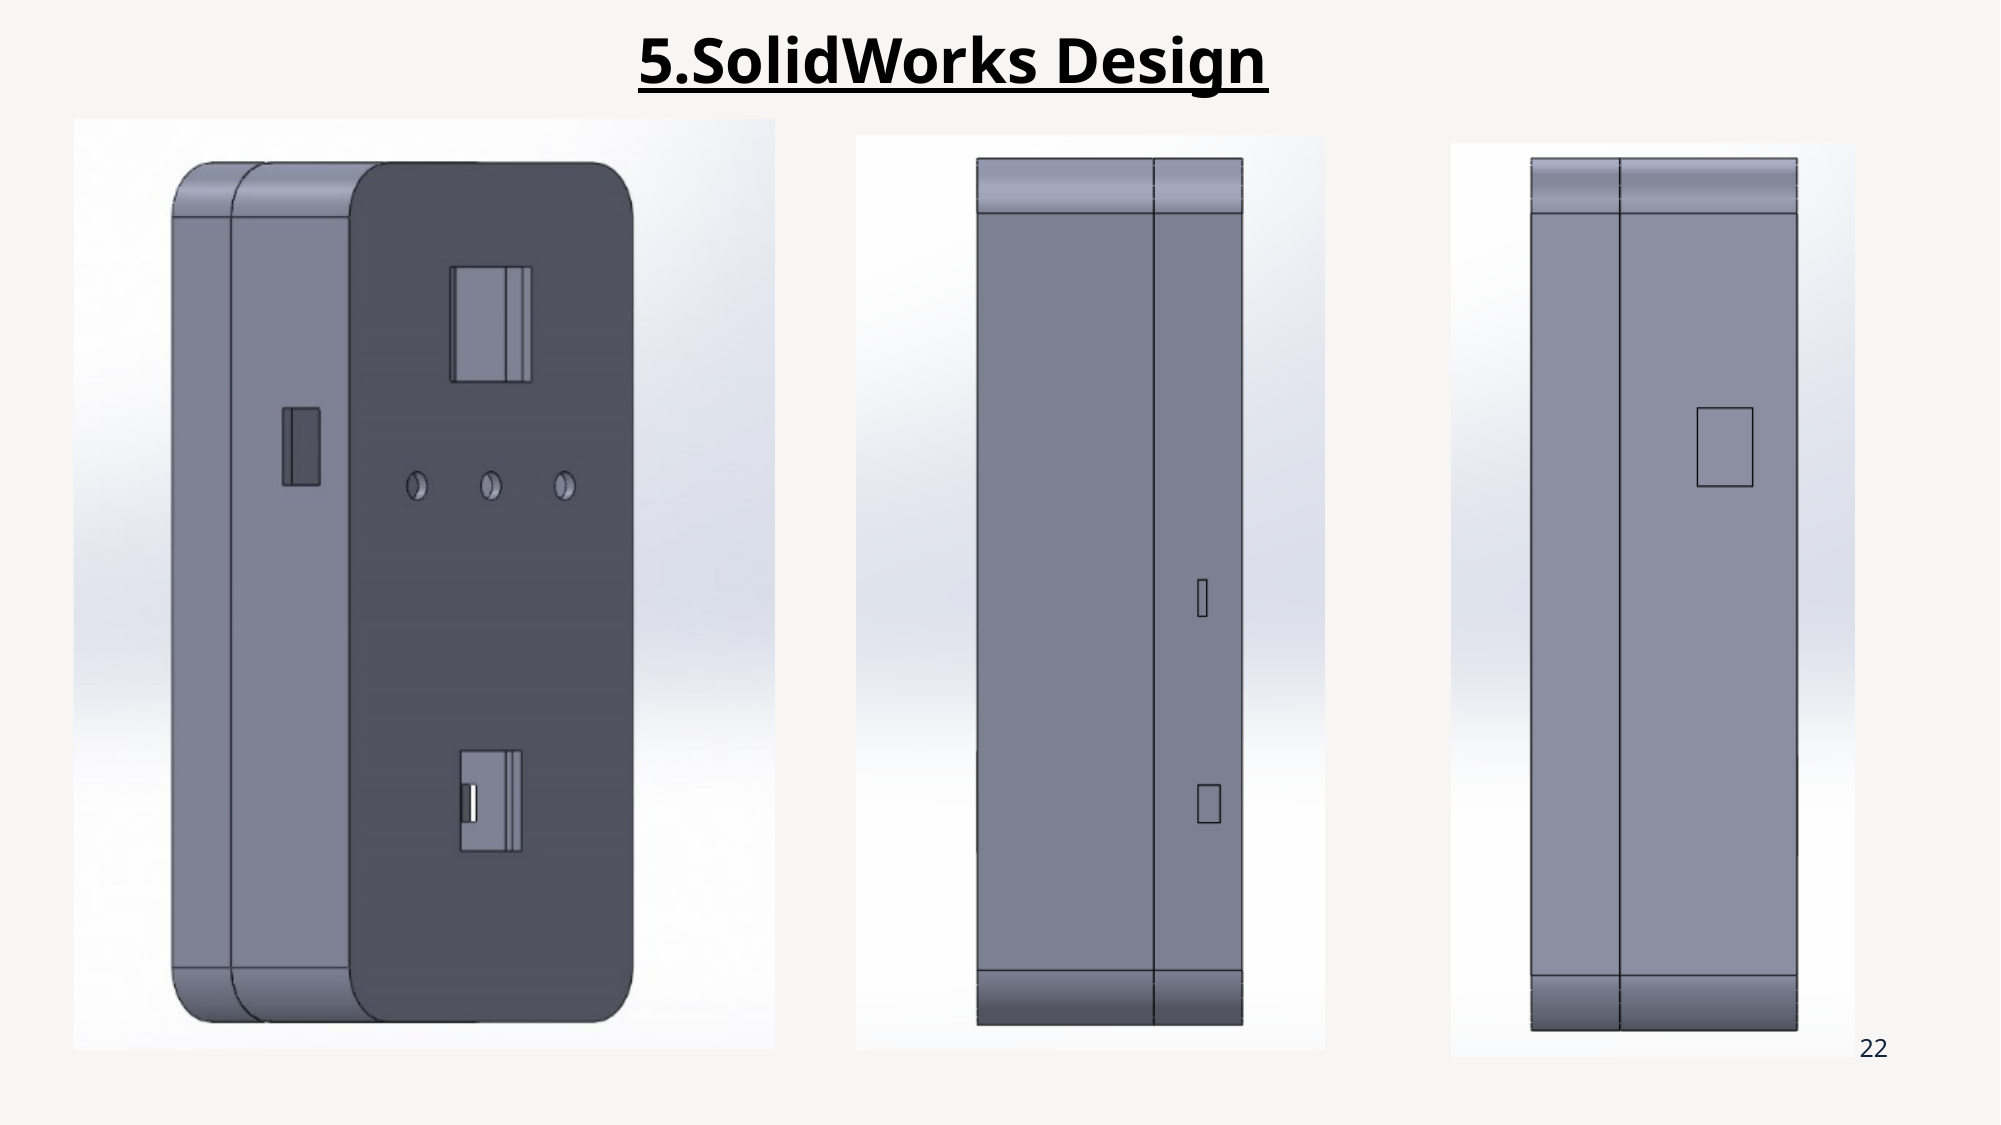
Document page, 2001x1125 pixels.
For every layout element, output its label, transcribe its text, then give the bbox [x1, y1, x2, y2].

text_box 5.SolidWorks Design [623, 13, 1325, 178]
picture [856, 135, 1325, 1050]
slide_number 22 [1836, 1020, 1912, 1080]
picture [73, 119, 775, 1050]
picture [1451, 143, 1855, 1058]
